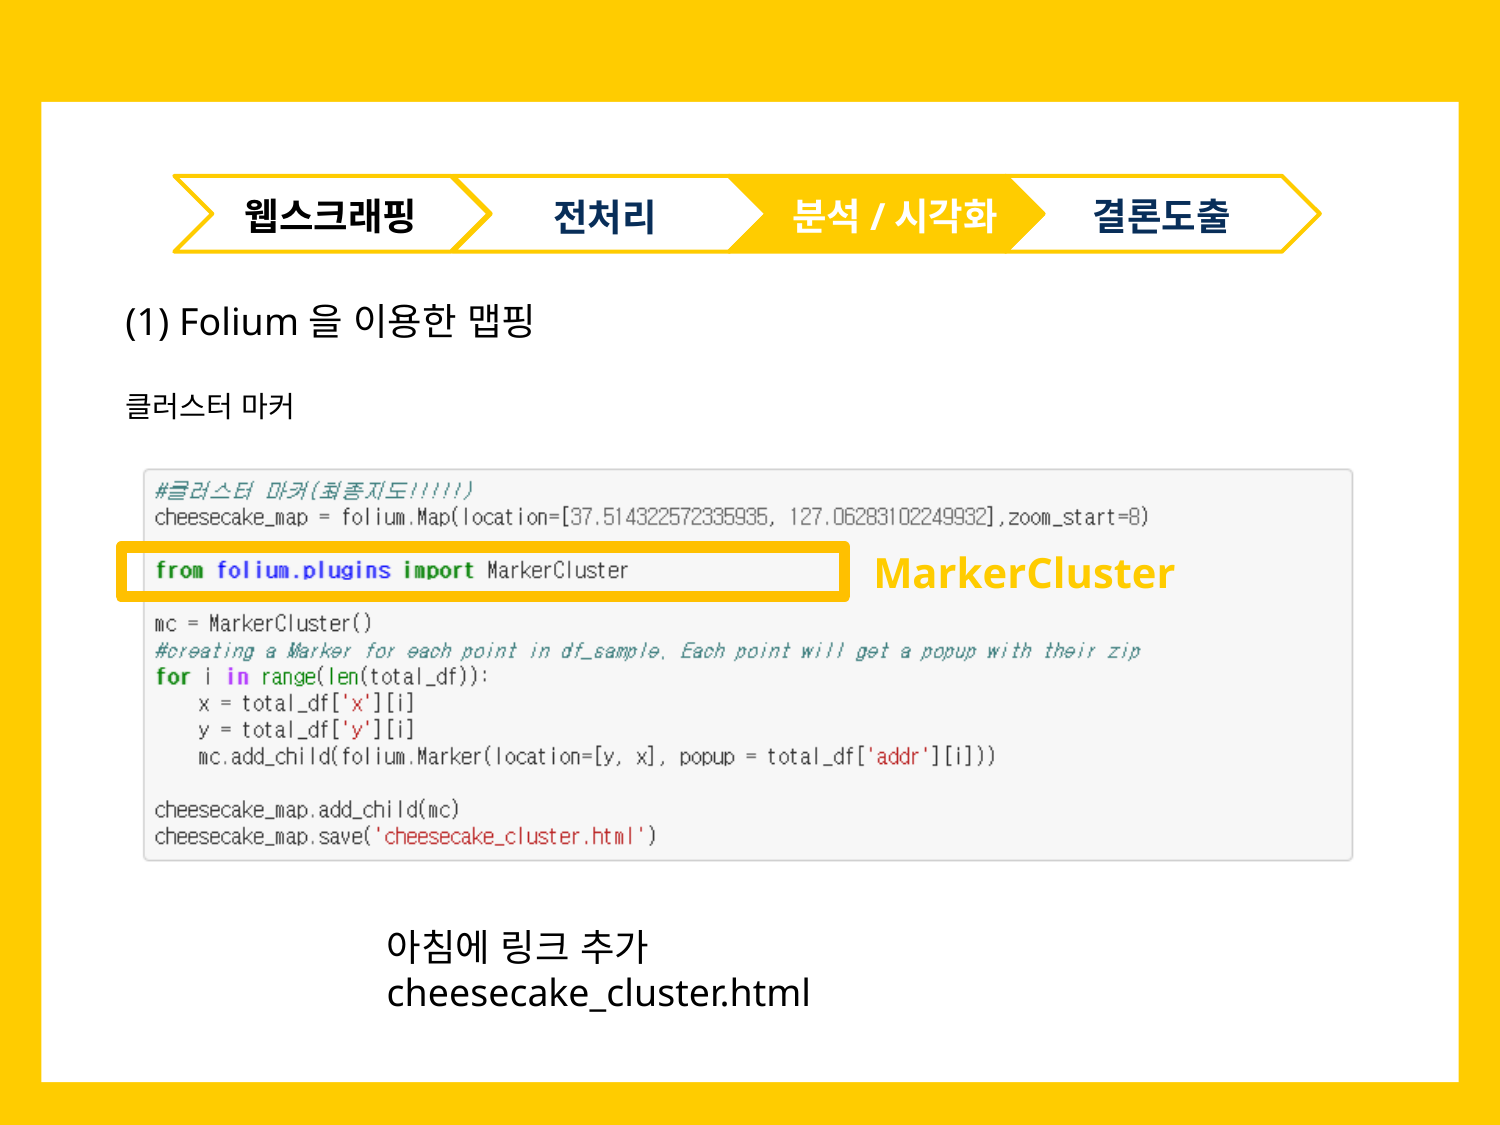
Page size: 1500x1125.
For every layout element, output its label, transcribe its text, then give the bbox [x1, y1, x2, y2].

text_box [730, 173, 1010, 254]
text_box [119, 545, 129, 598]
text_box [450, 173, 770, 254]
text_box [1018, 193, 1039, 234]
text_box [172, 173, 486, 254]
text_box 결론도출 [1062, 185, 1262, 246]
text_box 아침에 링크 추가 cheesecake_cluster.html [371, 916, 845, 1022]
text_box [39, 100, 1461, 1084]
text_box 웹스크래핑 [209, 185, 453, 246]
text_box 전처리 [524, 187, 686, 247]
text_box 분석/시각화 [772, 185, 1018, 246]
picture [134, 460, 1366, 871]
text_box (1) Folium을 이용한 맵핑 클러스터 마커 [110, 290, 1247, 431]
text_box [1003, 173, 1322, 254]
